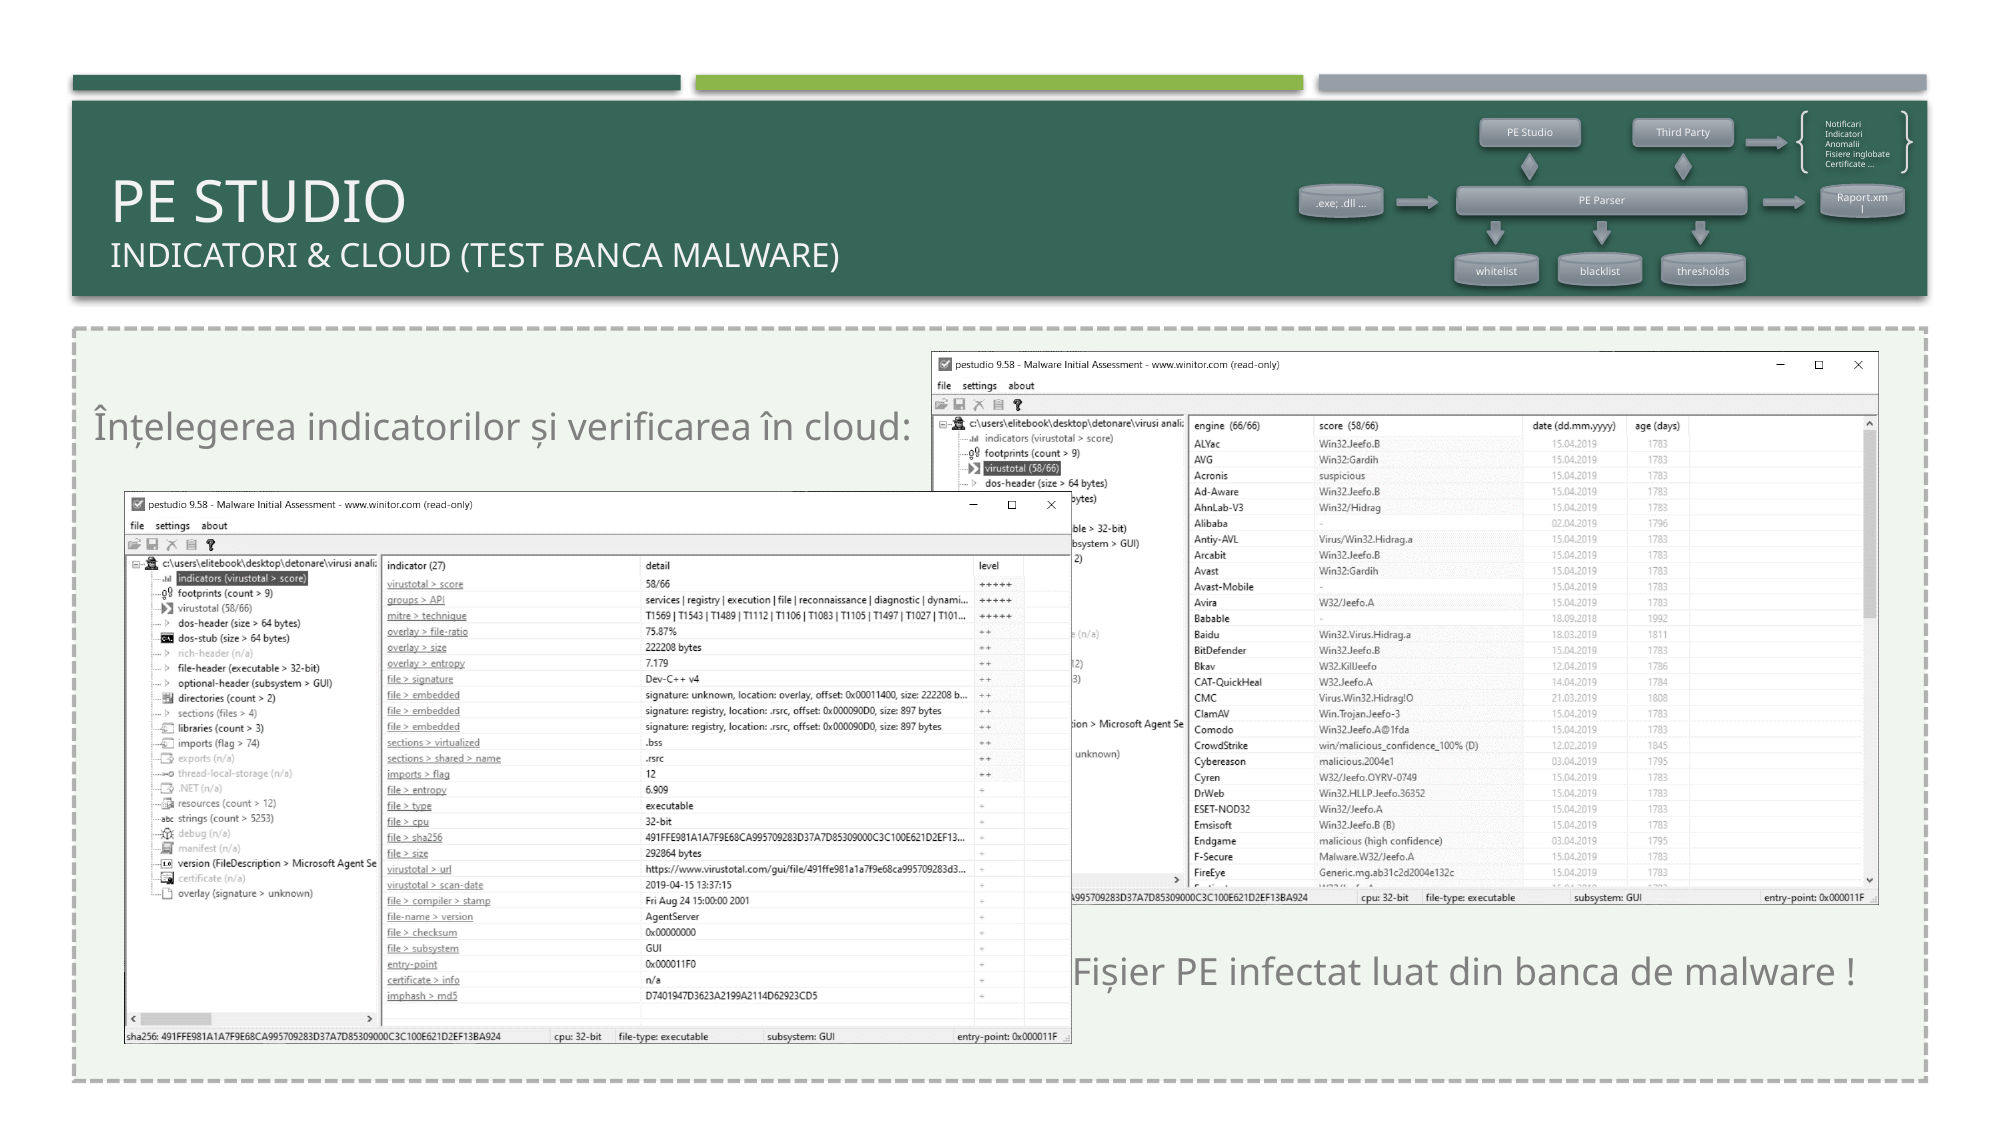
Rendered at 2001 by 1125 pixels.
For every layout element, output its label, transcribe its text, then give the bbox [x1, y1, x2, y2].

title PE studio indicatori & cloud (test banca malware) [95, 115, 1294, 282]
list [124, 490, 1073, 1045]
text_box Înțelegerea indicatorilor și verificarea în cloud: [79, 395, 925, 456]
picture [931, 351, 1880, 905]
text_box Fișier PE infectat luat din banca de malware ! [1077, 940, 1872, 1001]
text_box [1299, 110, 1913, 286]
text_box [73, 328, 1927, 1081]
